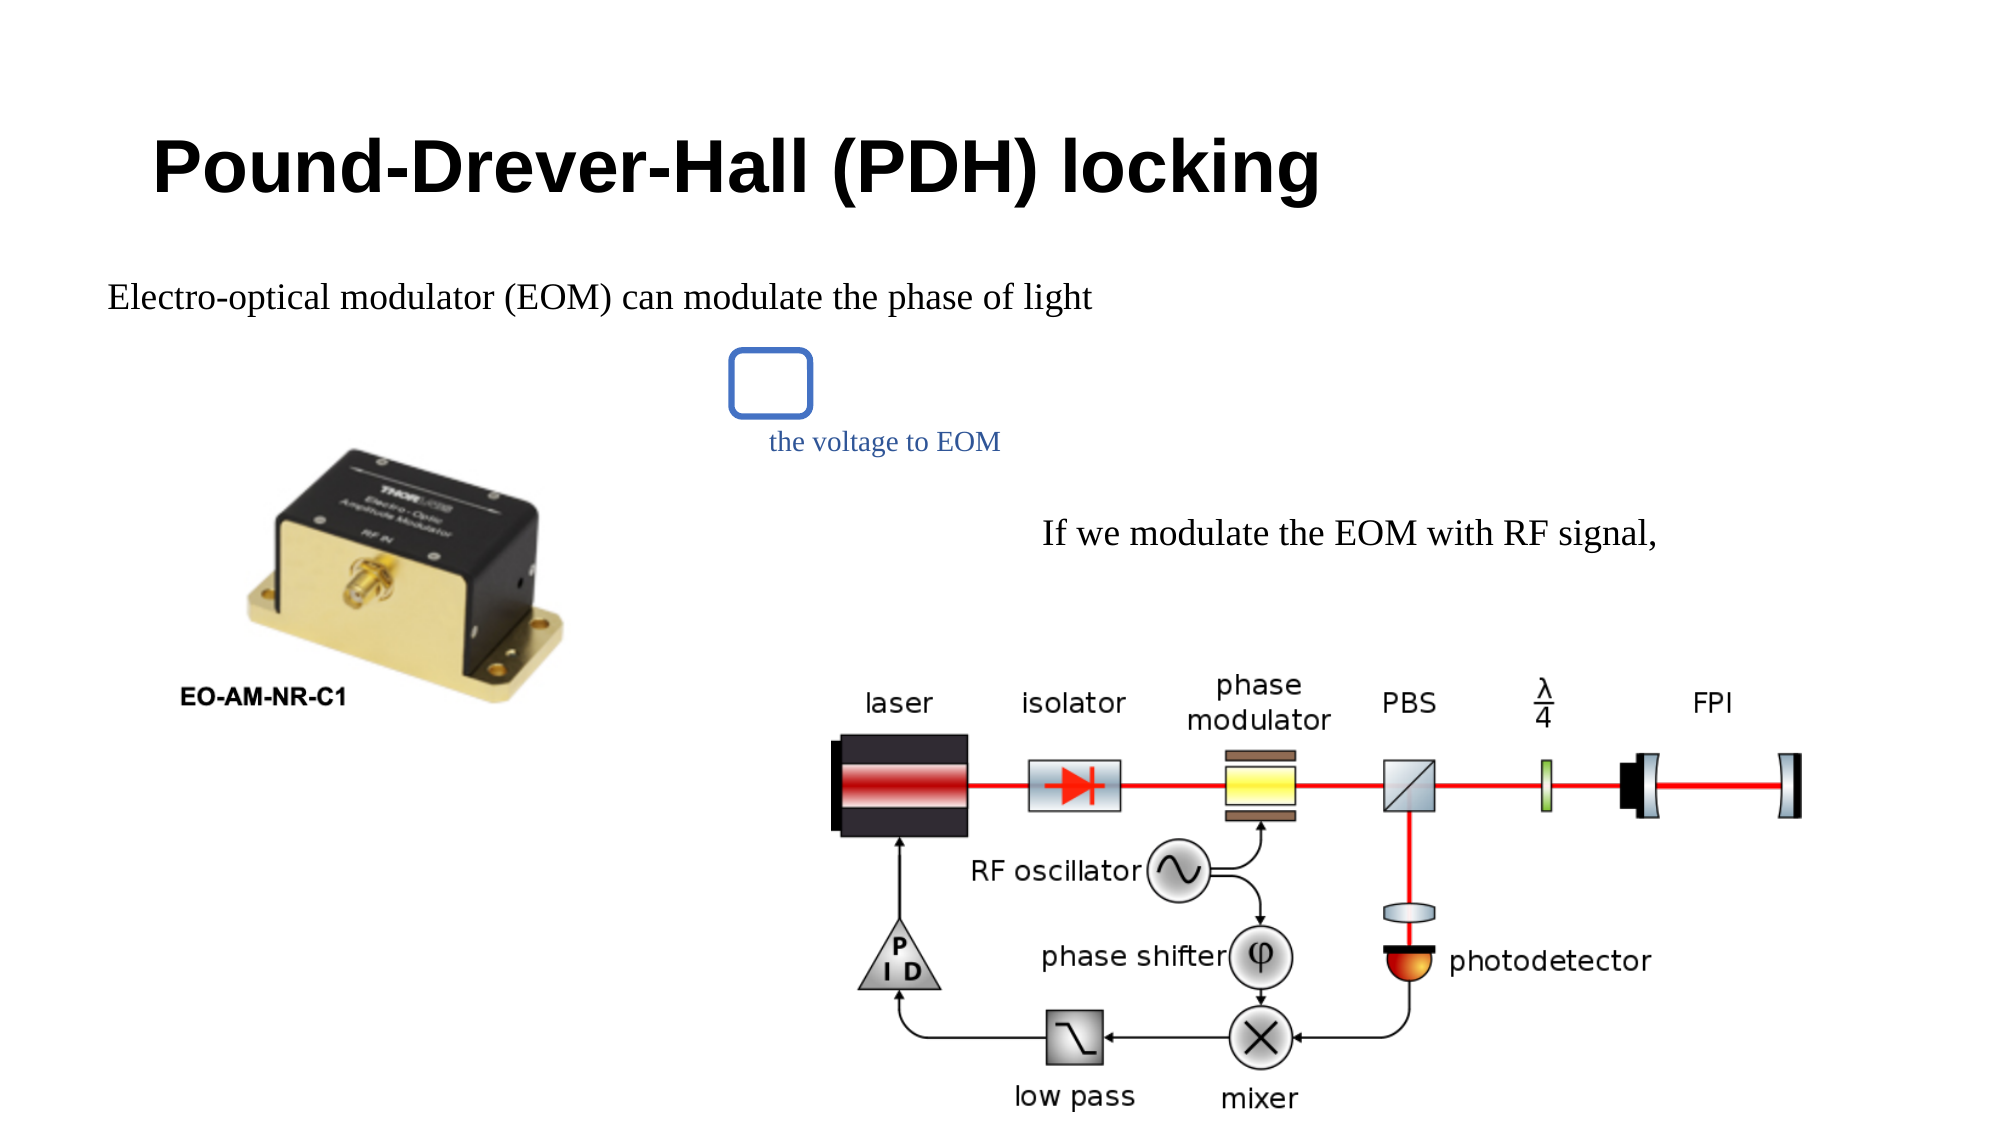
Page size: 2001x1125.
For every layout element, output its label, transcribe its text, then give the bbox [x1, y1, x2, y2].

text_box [731, 350, 1062, 466]
picture [159, 438, 571, 721]
picture [831, 674, 1802, 1112]
title Pound-Drever-Hall (PDH) locking [137, 59, 1863, 278]
